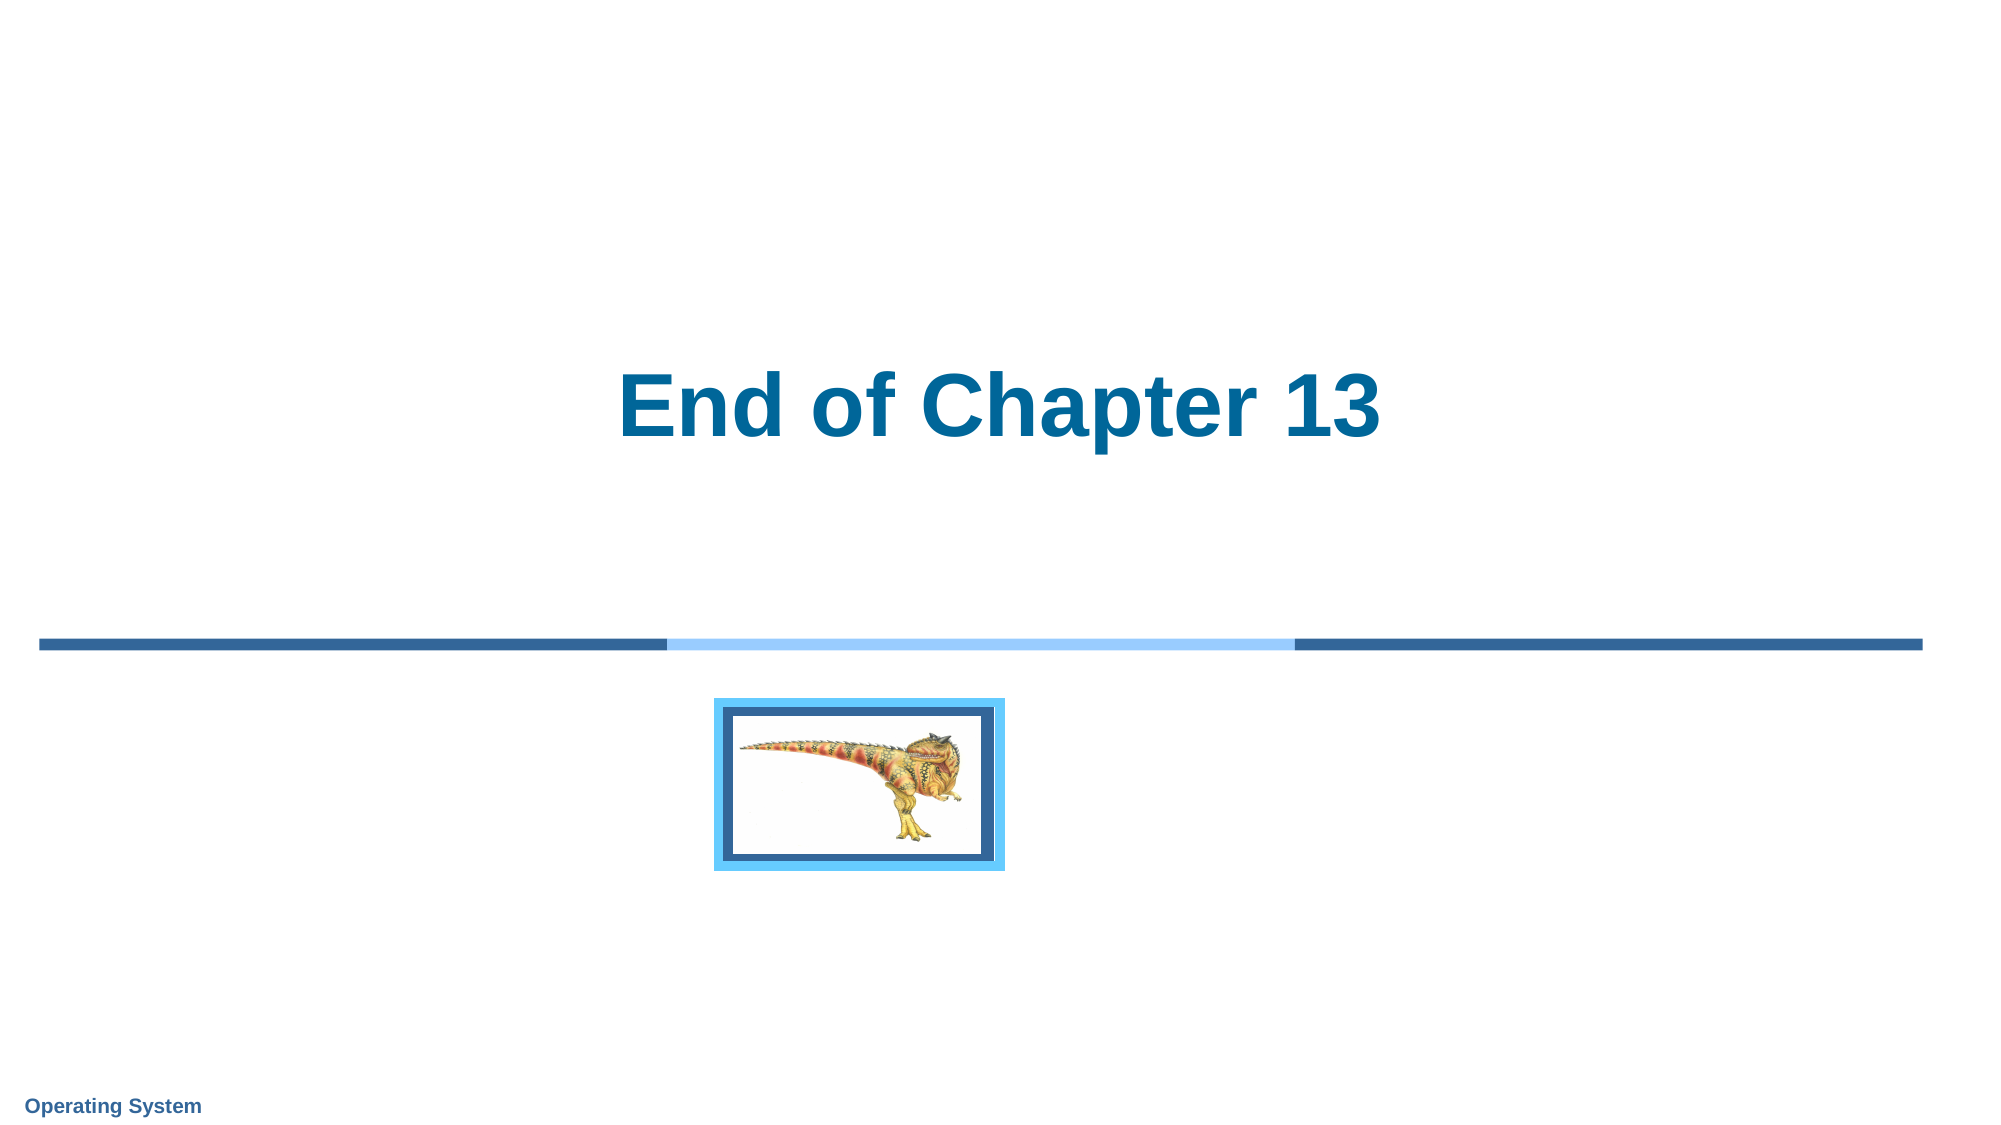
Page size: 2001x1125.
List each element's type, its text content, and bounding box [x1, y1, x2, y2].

picture [733, 716, 981, 854]
title End of Chapter 13 [150, 112, 1850, 462]
